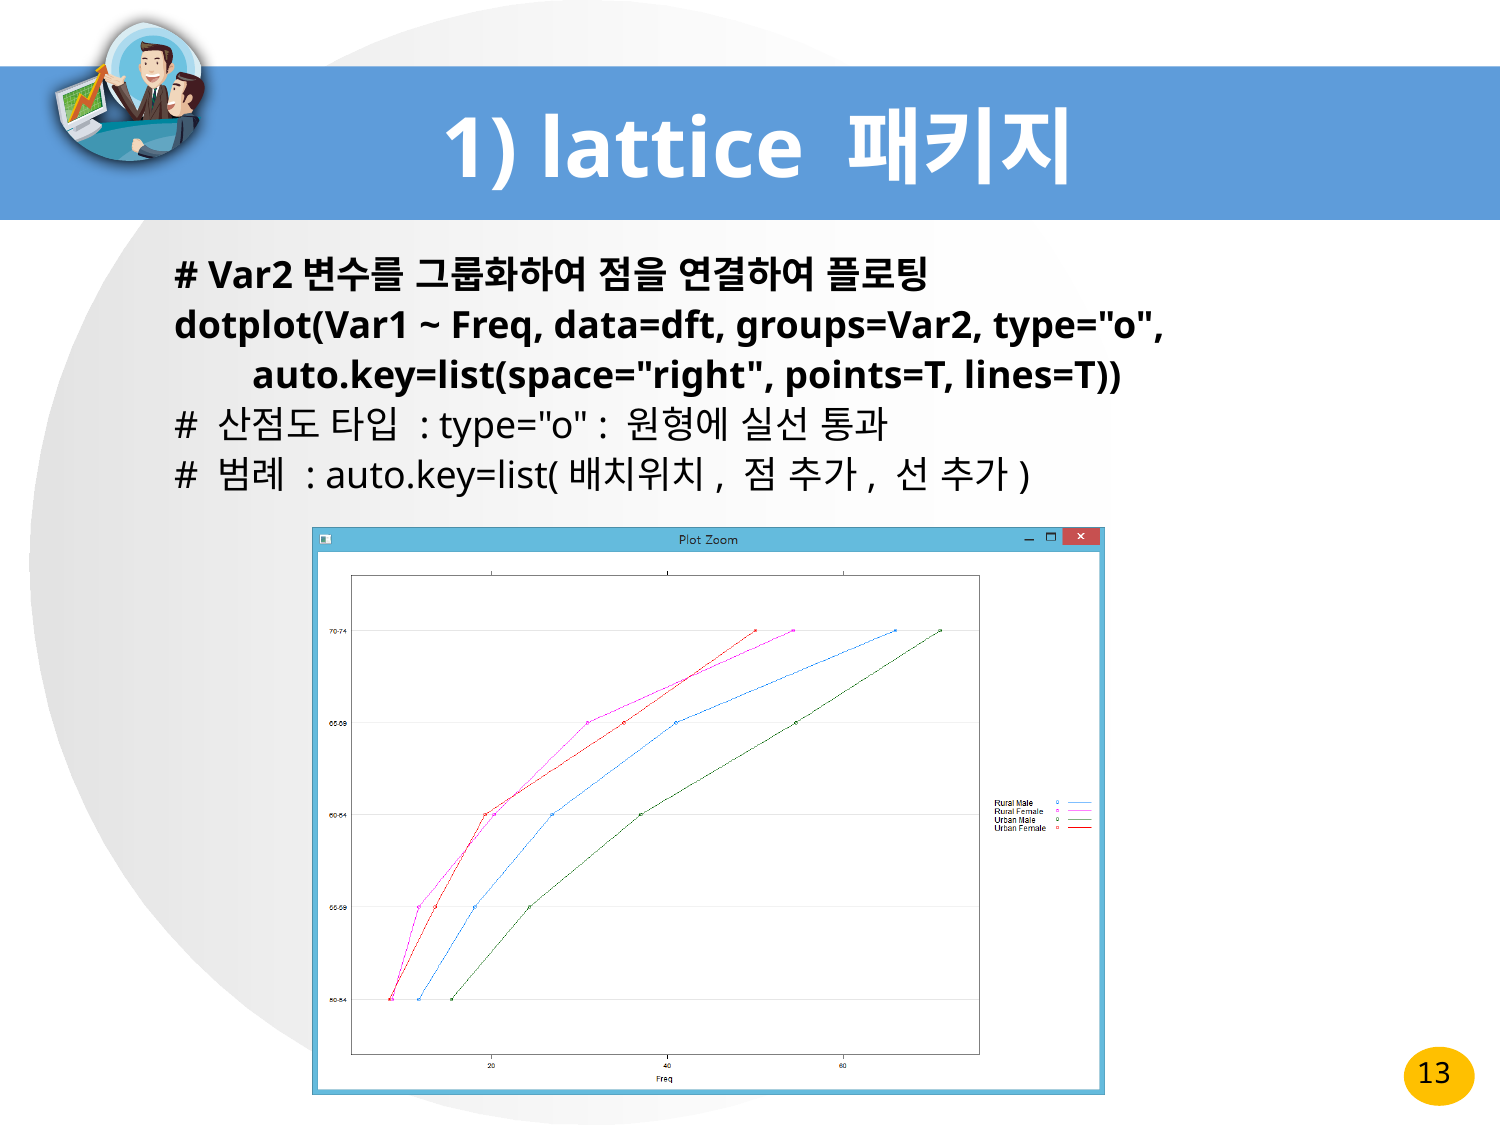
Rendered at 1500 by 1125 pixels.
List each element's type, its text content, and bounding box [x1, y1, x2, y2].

slide_number 13 [1368, 1046, 1500, 1090]
title 1) lattice 패키지 [17, 87, 1500, 200]
picture [312, 526, 1105, 1095]
text_box # Var2변수를 그룹화하여 점을 연결하여 플로팅 dotplot(Var1 ~ Freq, data=dft, groups=Var2, type="o", auto.key=list(space="right", points=T, lines=T)) # 산점도 타입 : type="o" : 원형에 실선 통과 # 범례 : auto.key=list(배치위치, 점 추가, 선 추가) [159, 243, 1365, 504]
